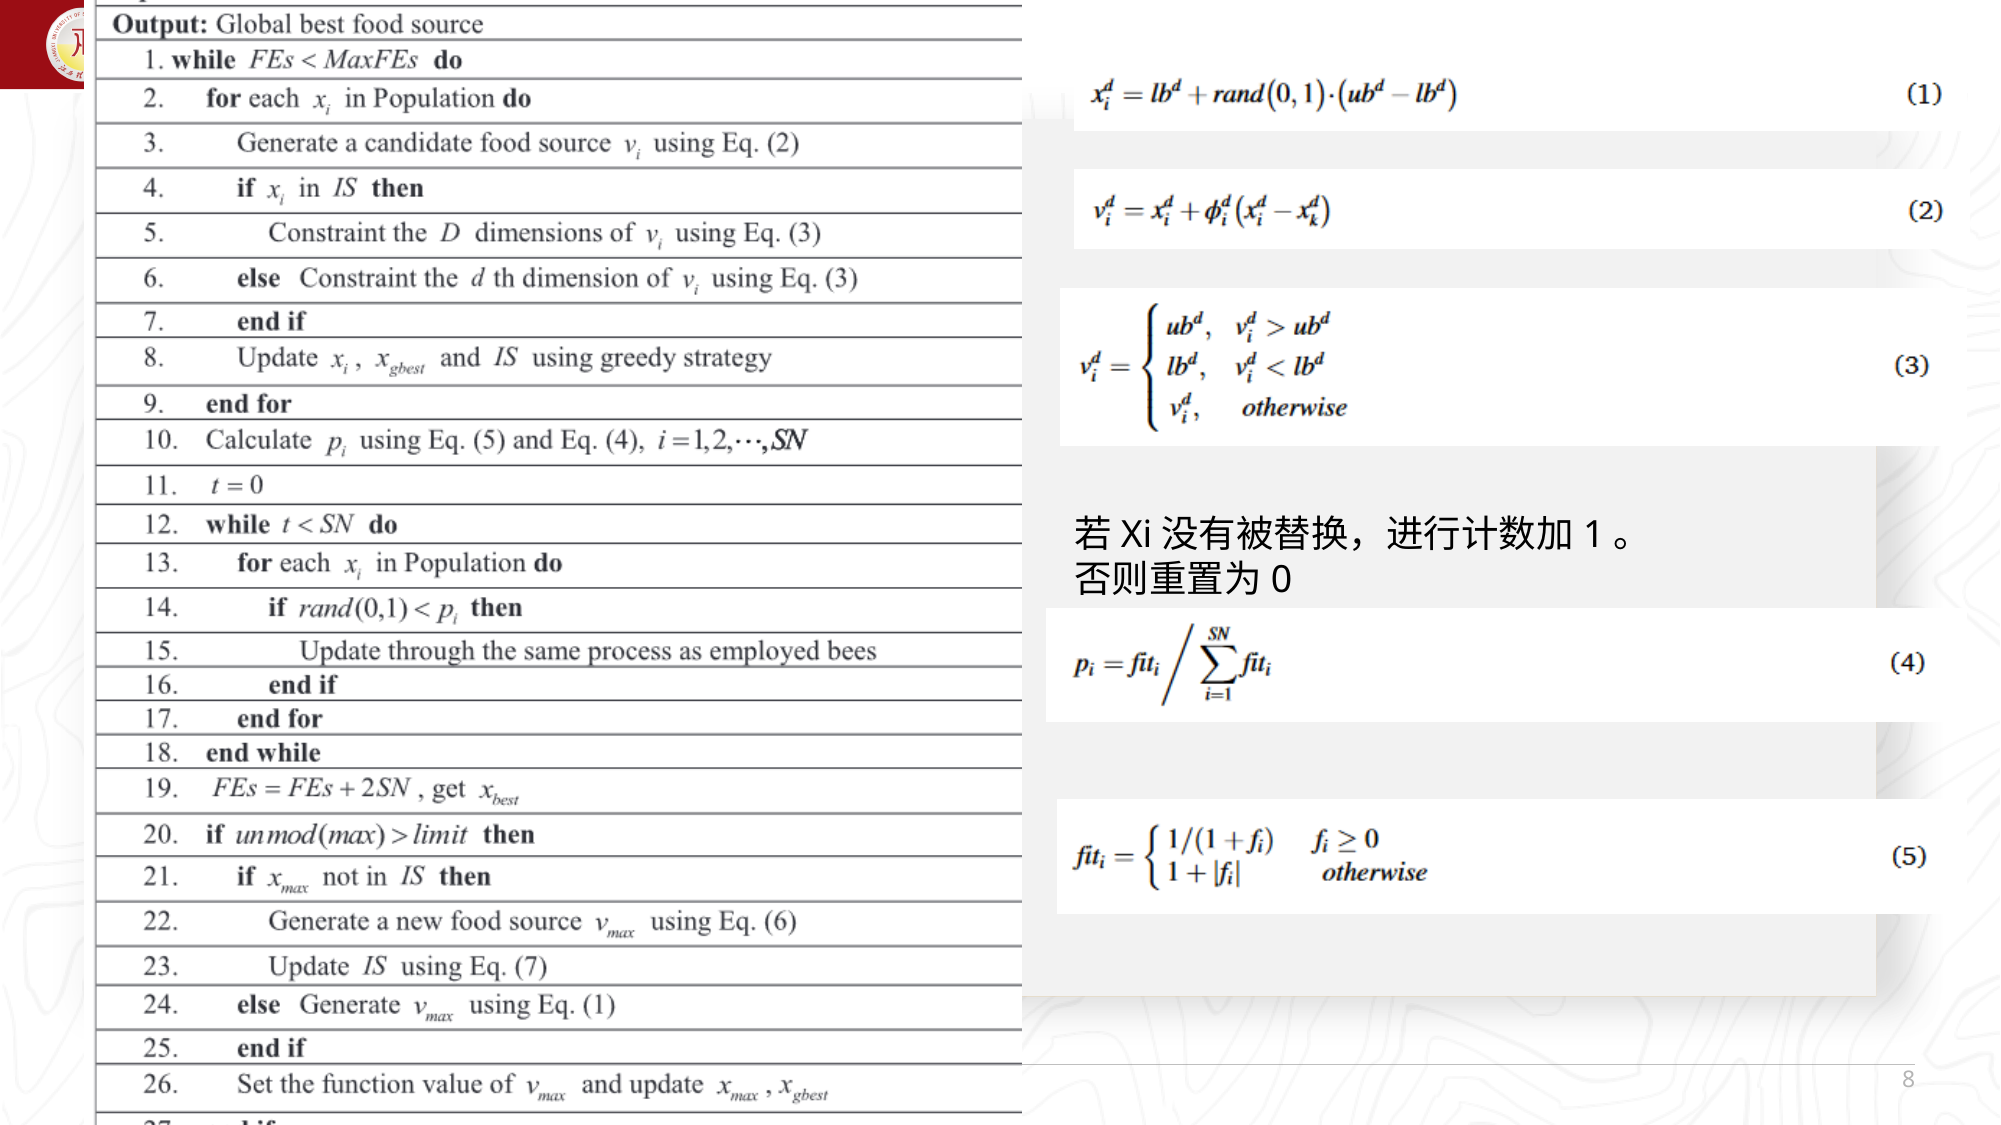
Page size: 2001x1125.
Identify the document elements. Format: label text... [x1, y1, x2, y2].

text_box 若Xi没有被替换，进行计数加1。 否则重置为0 [1059, 502, 1666, 608]
picture [46, 0, 1022, 1125]
picture [1046, 608, 1967, 722]
slide_number [1765, 1056, 1916, 1104]
text_box [1022, 118, 1877, 997]
picture [1057, 799, 1967, 915]
picture [1074, 169, 1970, 249]
picture [1074, 64, 1967, 131]
picture [1060, 288, 1967, 446]
